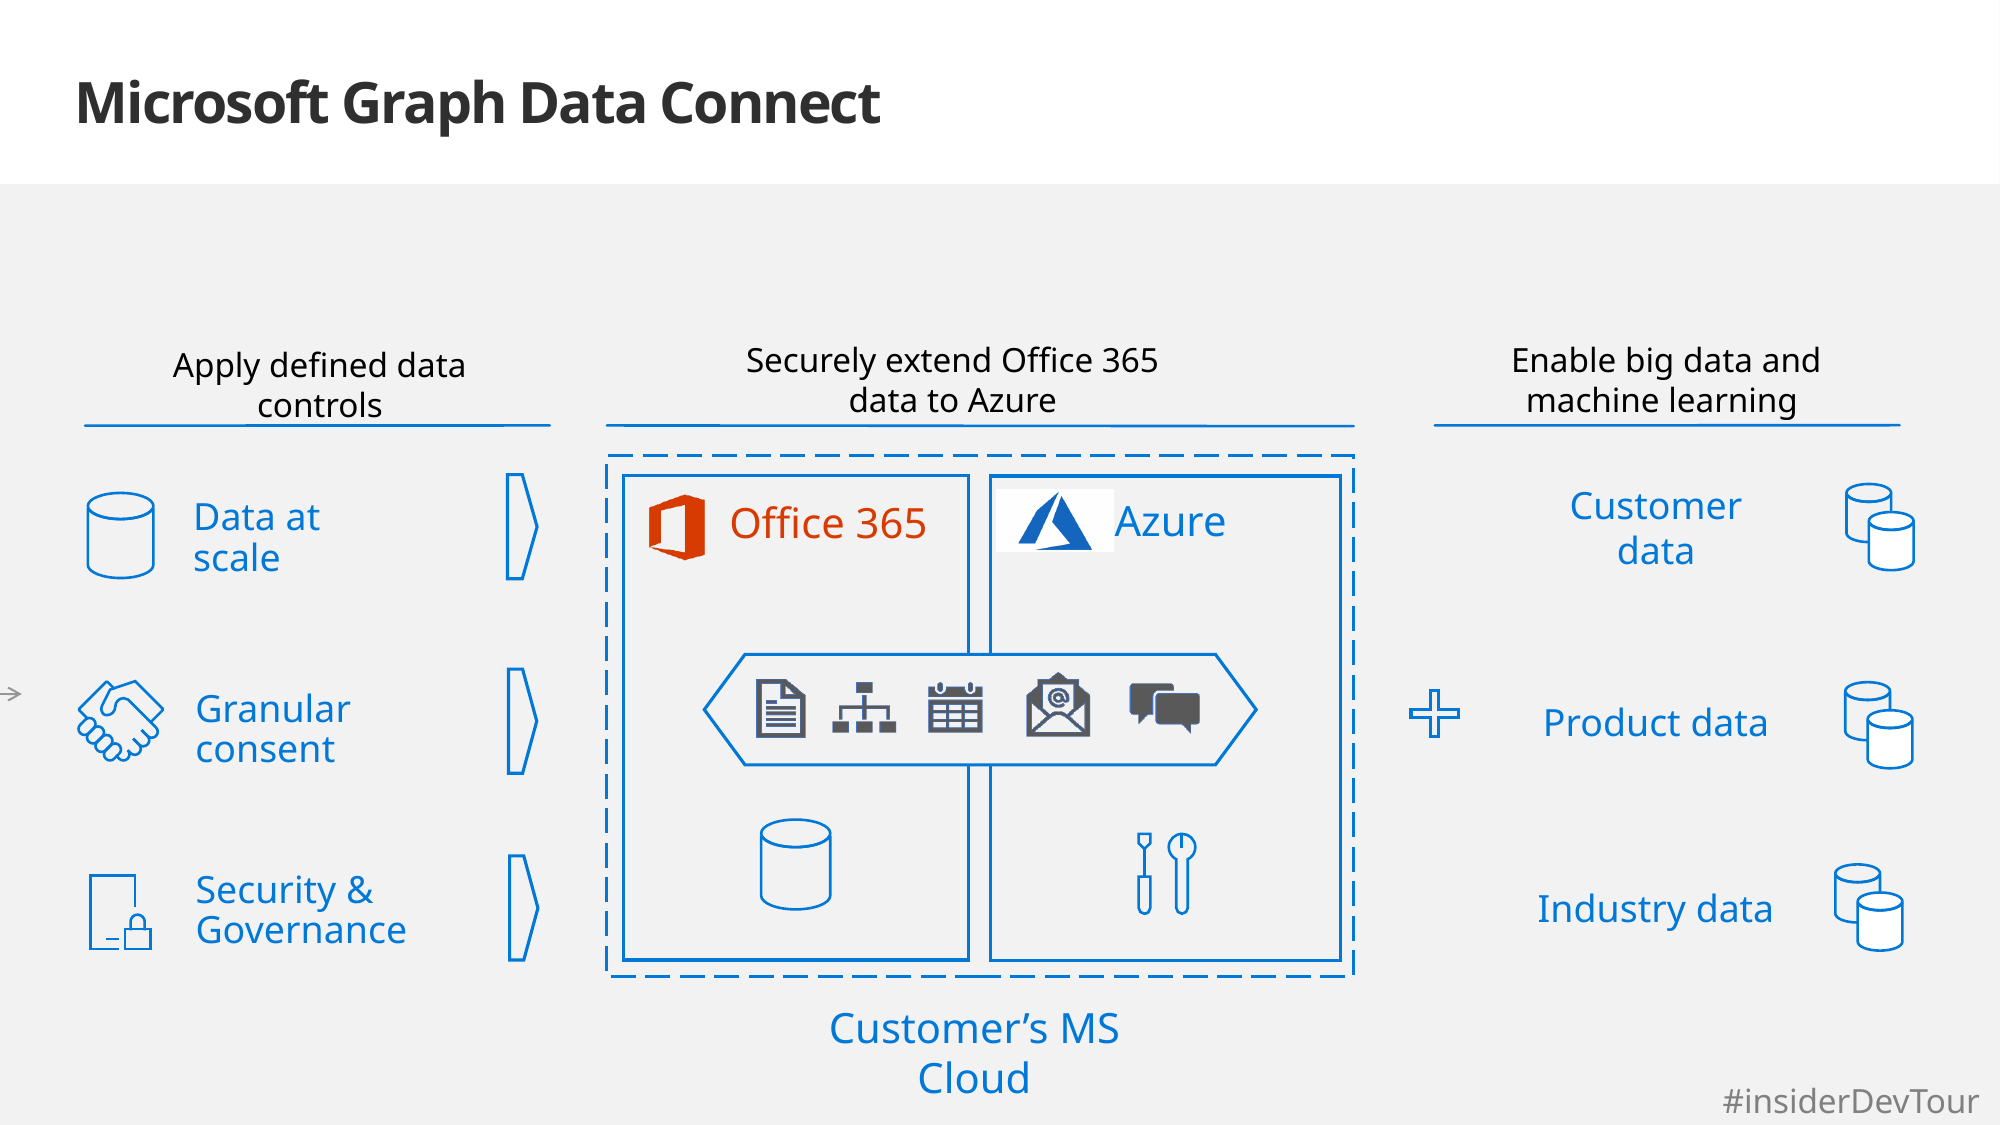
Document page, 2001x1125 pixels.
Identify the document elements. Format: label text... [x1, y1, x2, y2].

title Microsoft Graph Data Connect [74, 69, 1930, 201]
text_box [1138, 833, 1151, 914]
text_box [1168, 833, 1196, 914]
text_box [606, 331, 1354, 765]
text_box [0, 0, 2000, 184]
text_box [623, 765, 969, 961]
text_box [606, 748, 1355, 977]
text_box Customer’s MS Cloud [761, 994, 1188, 1109]
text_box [77, 336, 550, 980]
text_box [69, 38, 1930, 163]
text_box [1402, 331, 1914, 961]
